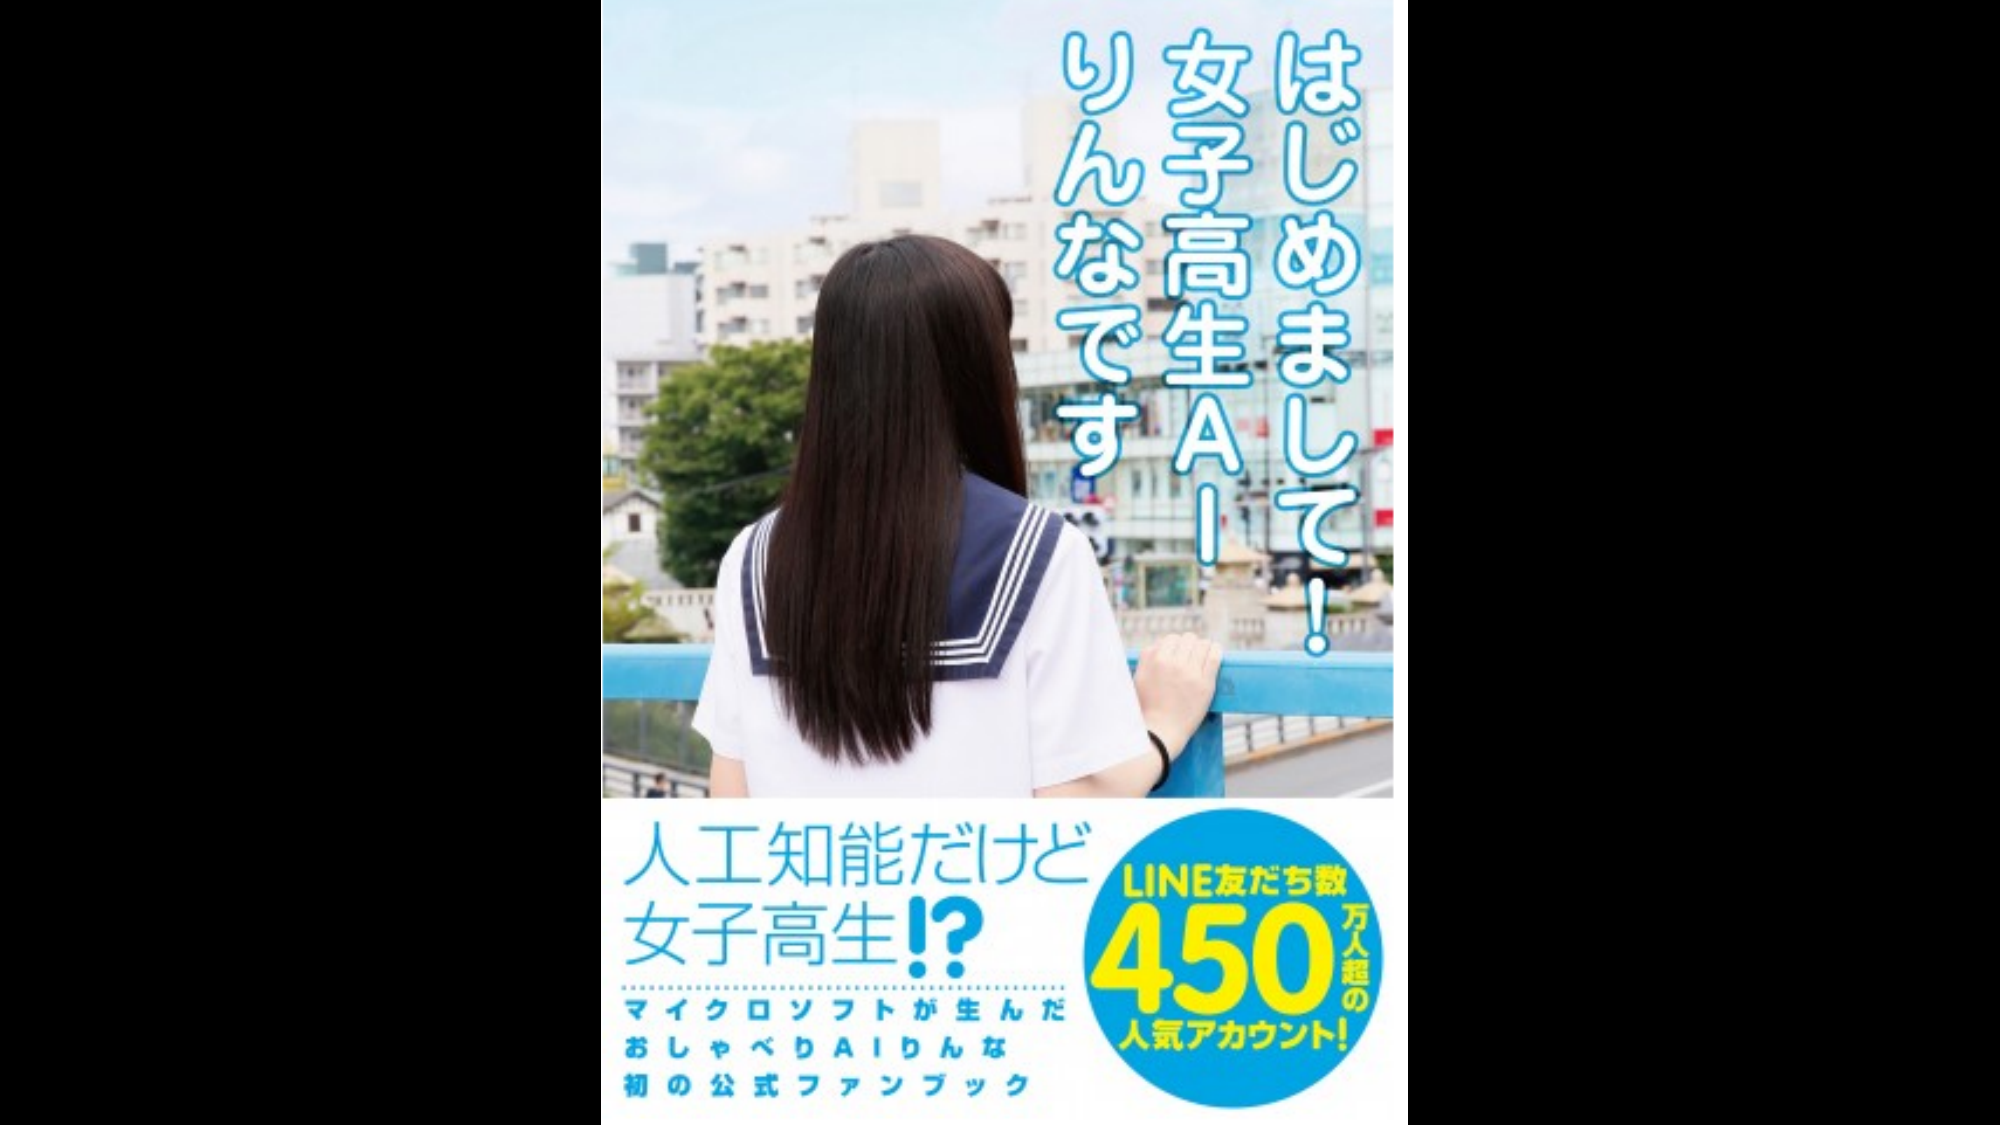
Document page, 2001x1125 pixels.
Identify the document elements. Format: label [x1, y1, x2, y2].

picture [601, 0, 1408, 1125]
